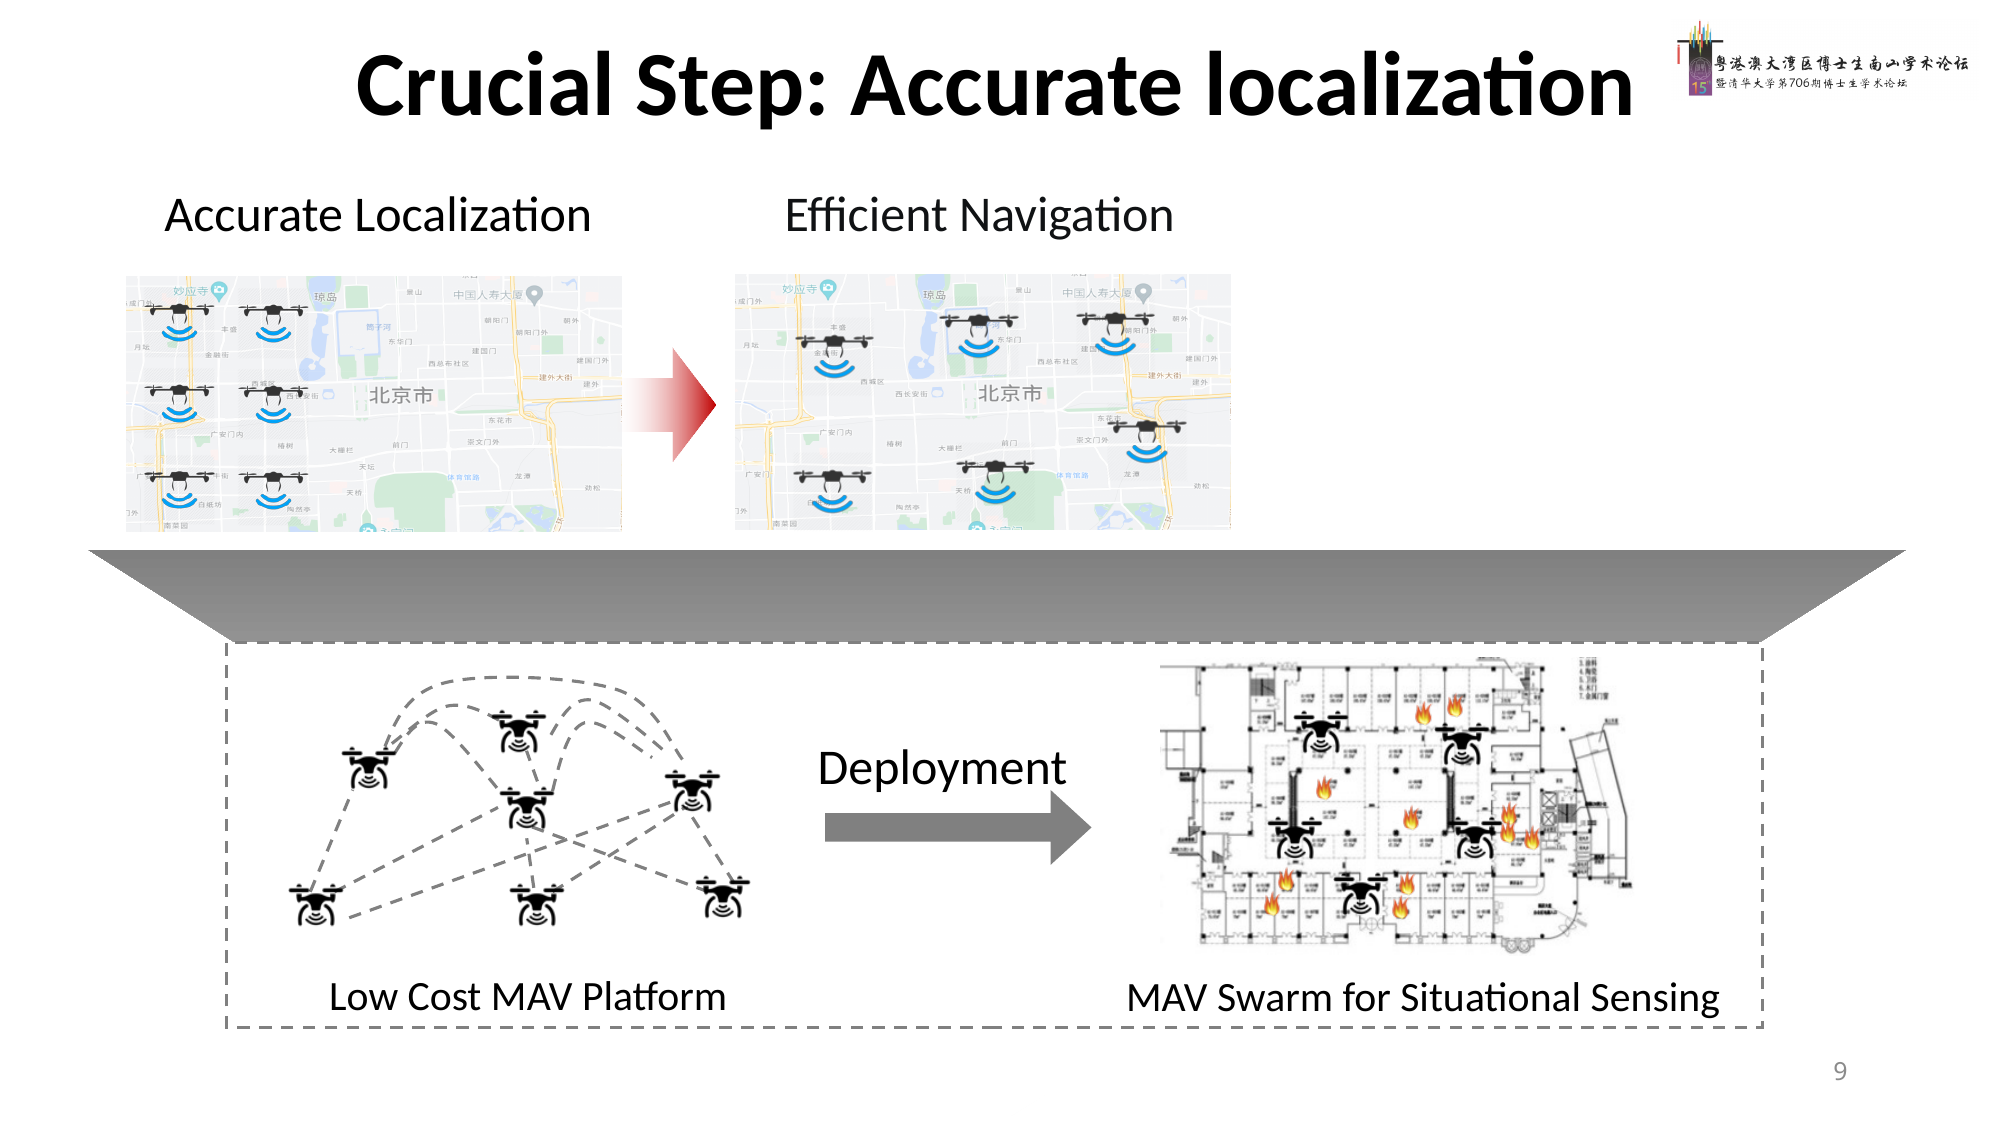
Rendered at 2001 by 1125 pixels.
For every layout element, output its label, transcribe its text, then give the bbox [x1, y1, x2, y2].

text_box Efficient Navigation [769, 174, 1203, 250]
text_box [622, 347, 716, 462]
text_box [735, 274, 1231, 532]
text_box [88, 549, 1906, 1125]
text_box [287, 657, 1643, 956]
text_box Crucial Step: Accurate localization [17, 16, 1977, 142]
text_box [126, 276, 622, 532]
text_box Accurate Localization [149, 174, 664, 250]
